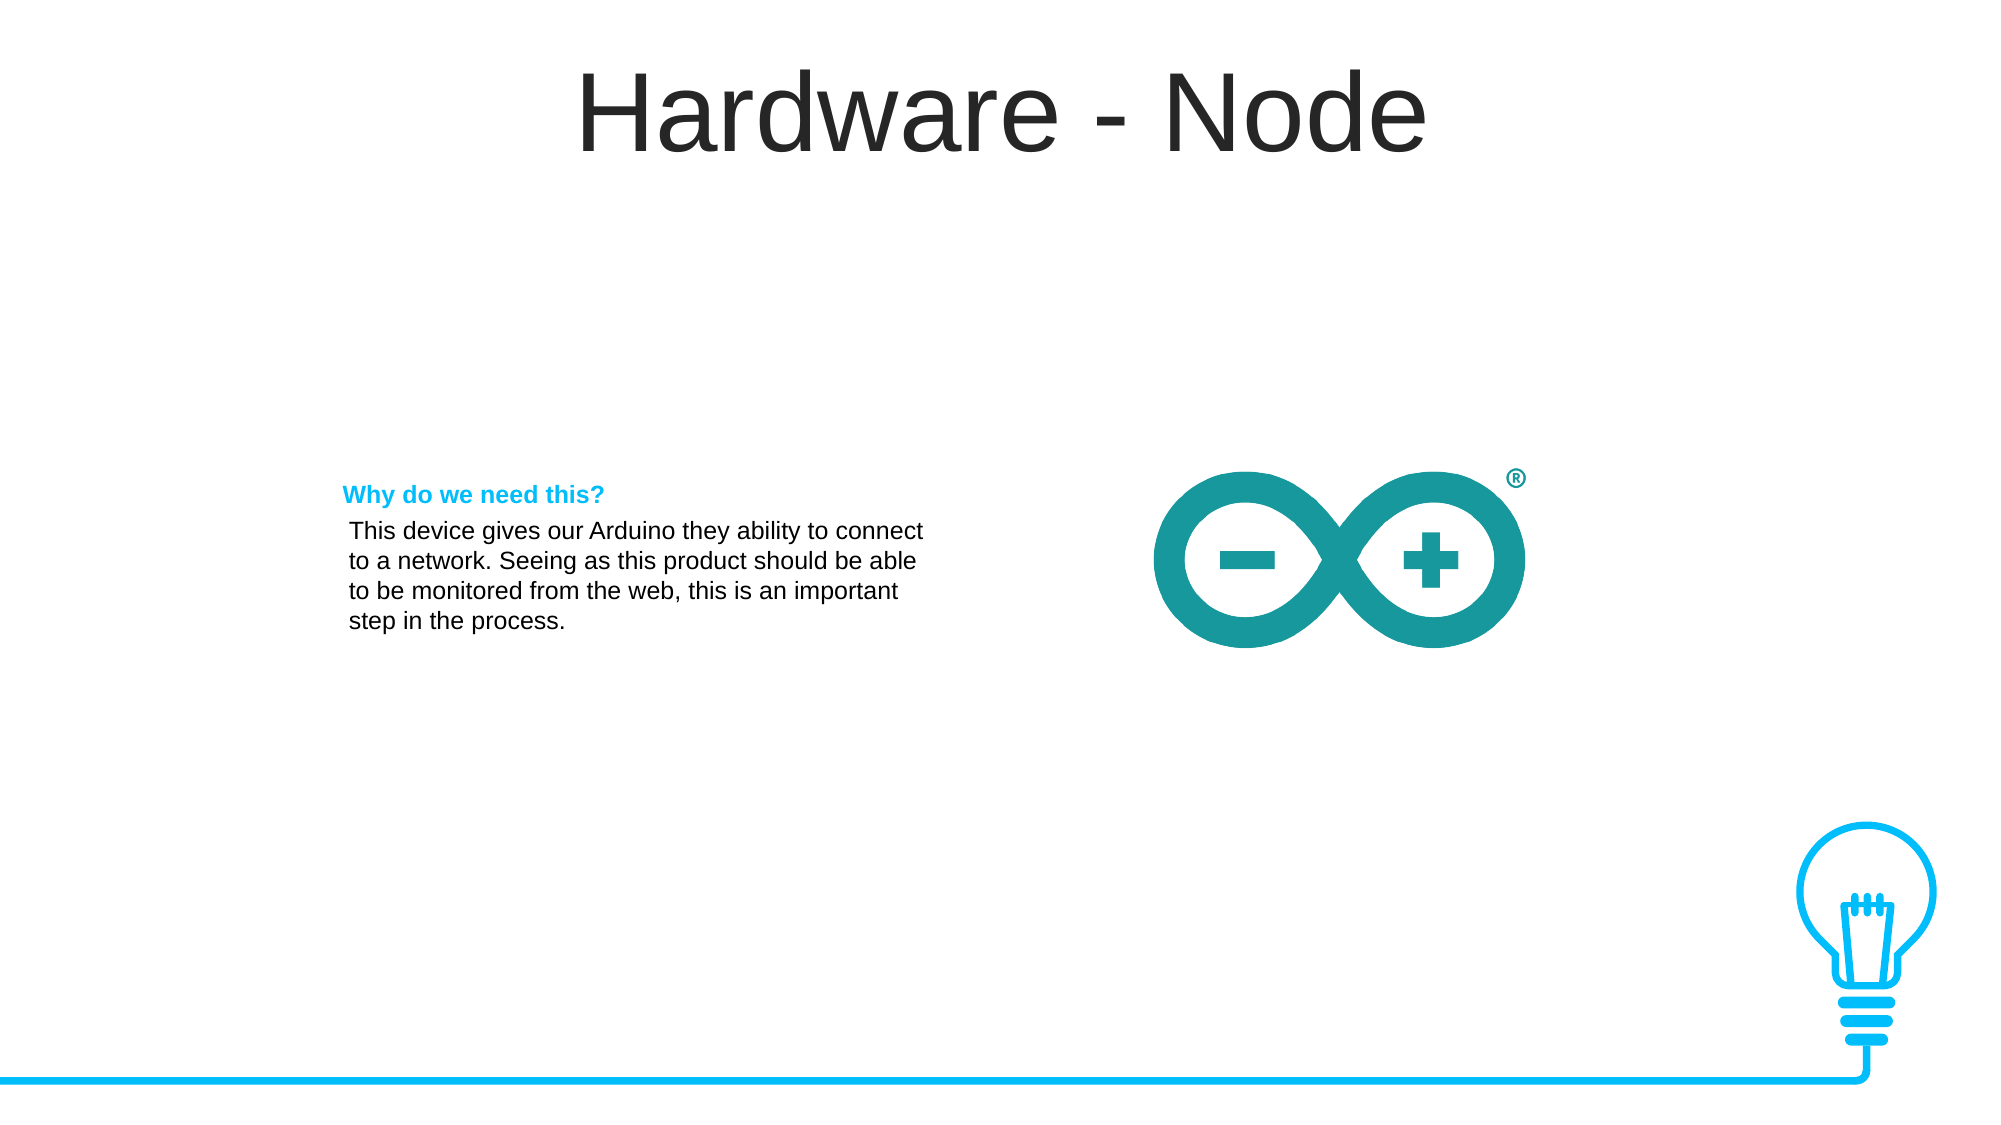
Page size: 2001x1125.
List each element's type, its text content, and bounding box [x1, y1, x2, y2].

picture [1095, 401, 1584, 715]
list Hardware - Node [53, 55, 1952, 175]
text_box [327, 471, 951, 644]
